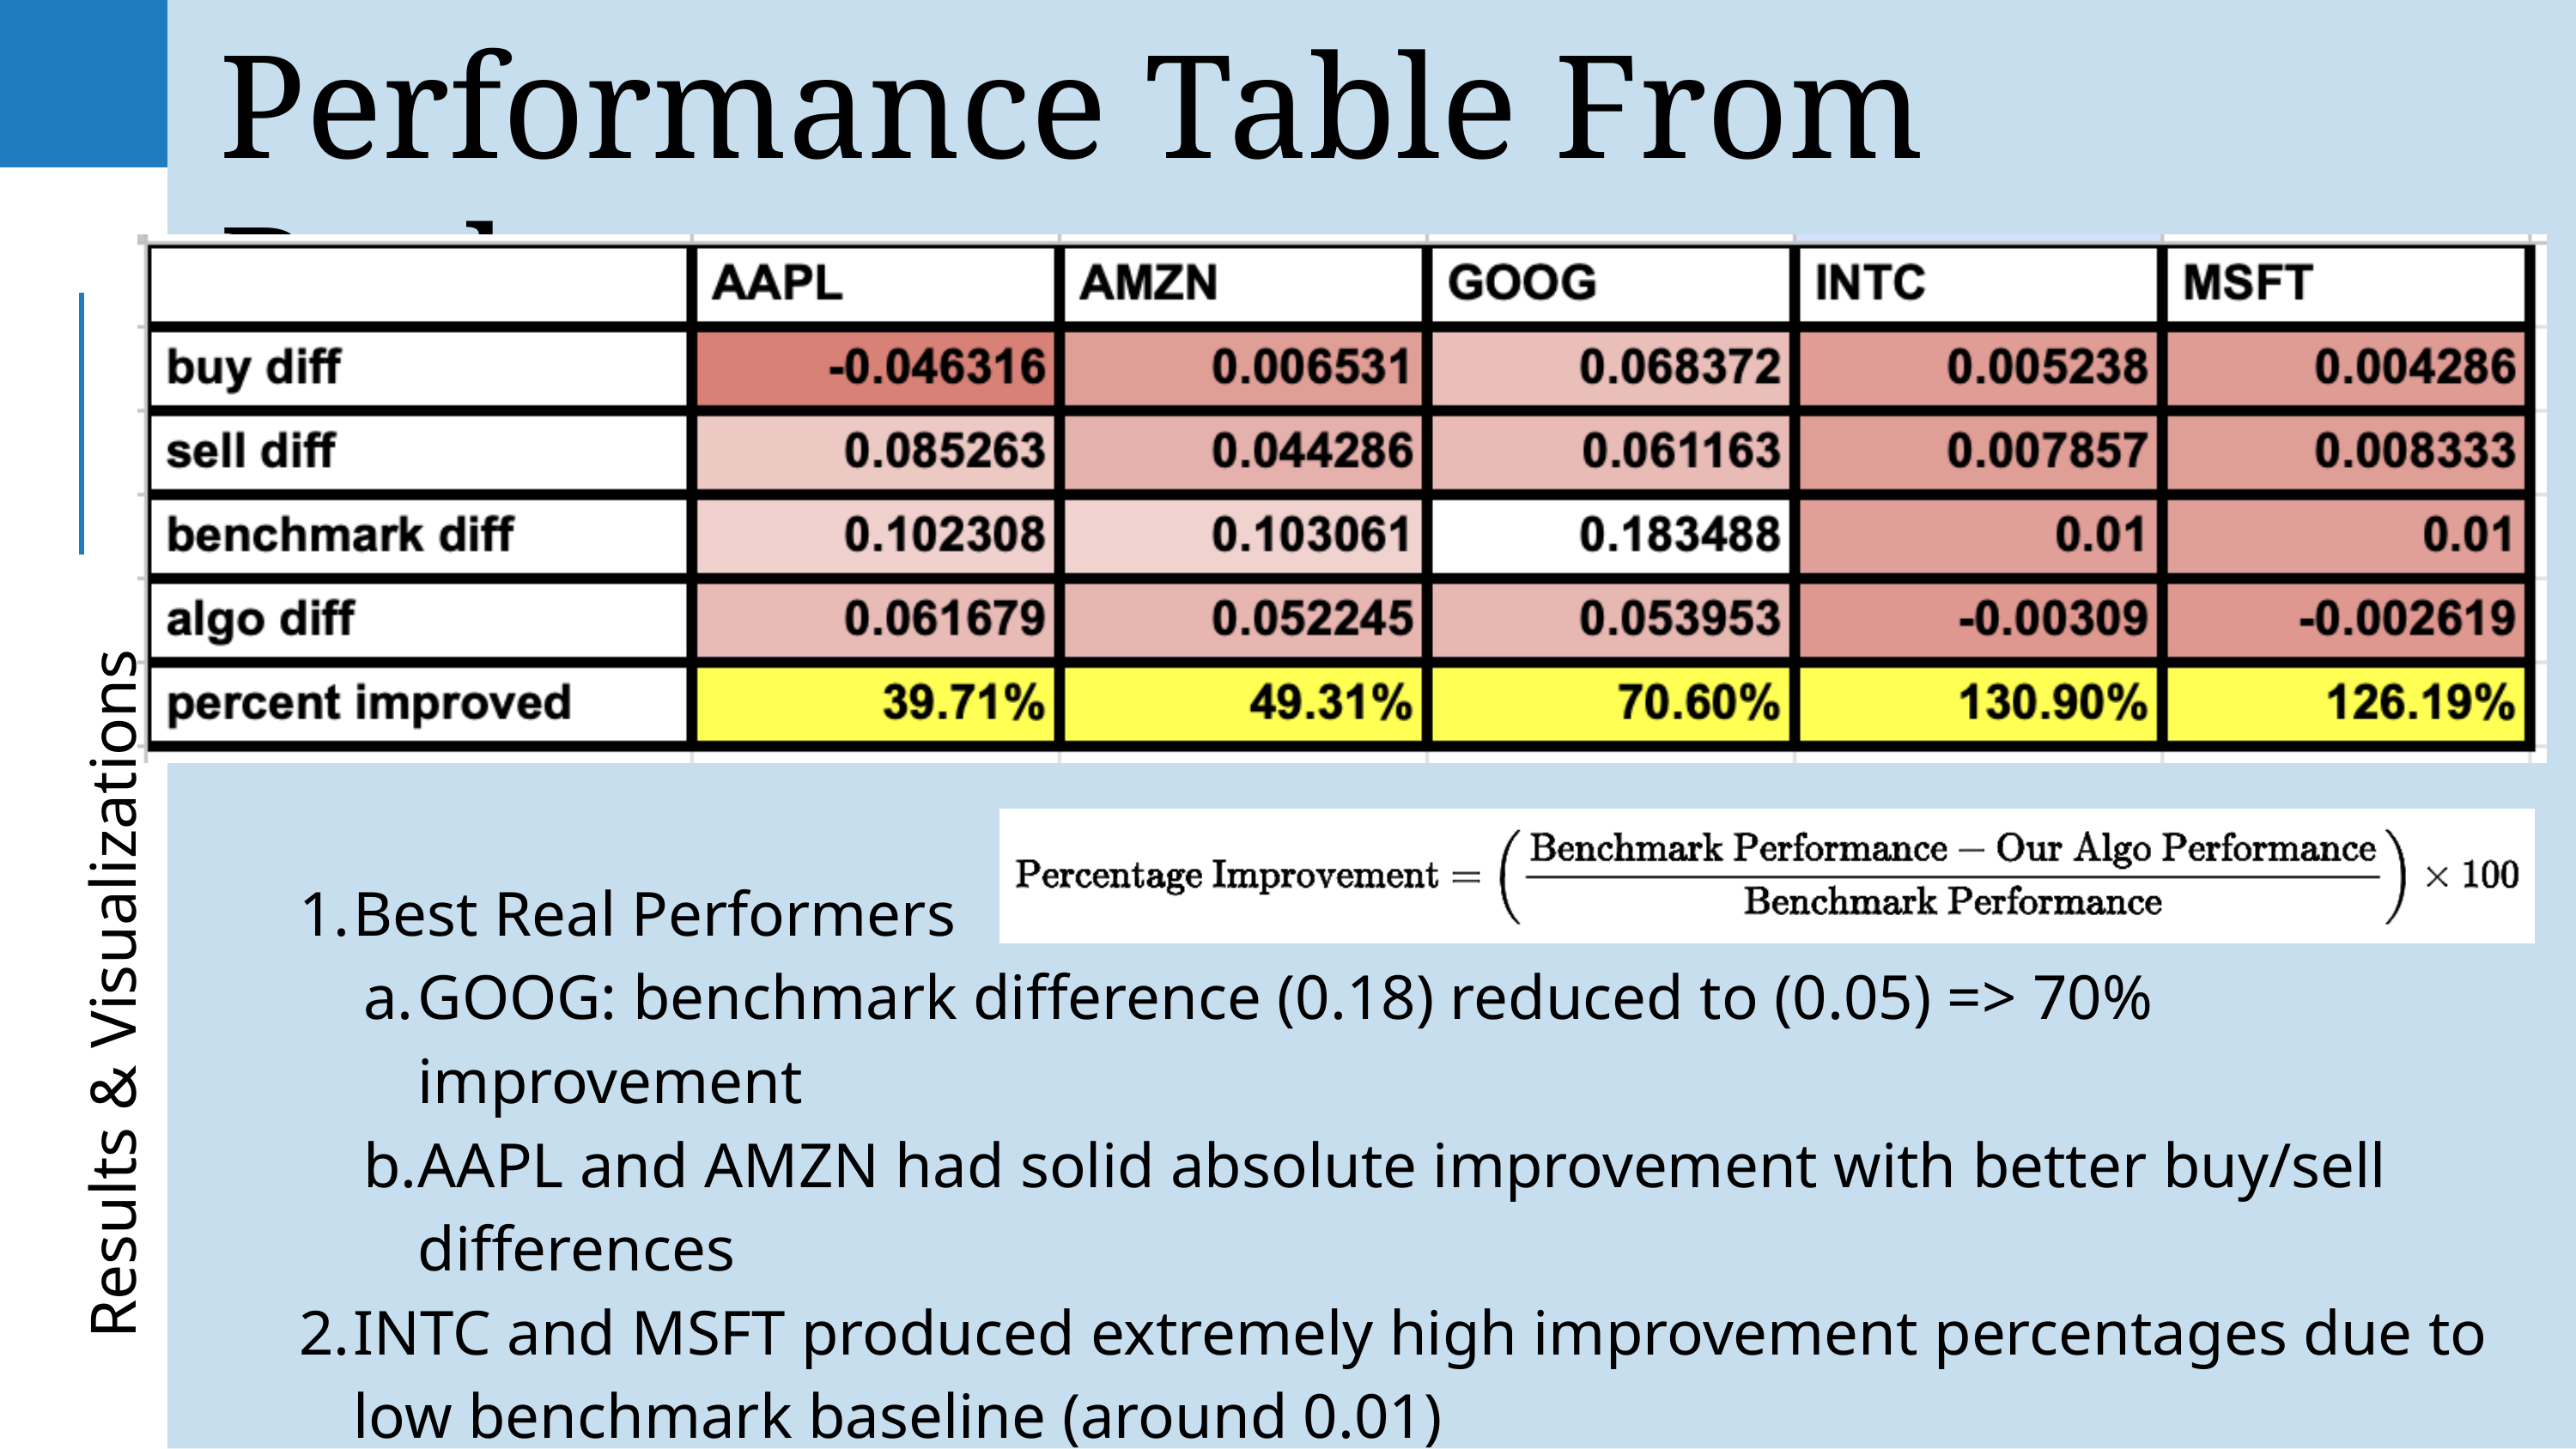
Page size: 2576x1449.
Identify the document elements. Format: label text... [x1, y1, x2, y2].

text_box Results & Visualizations [44, 554, 149, 1339]
picture [999, 809, 2536, 943]
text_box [0, 0, 168, 168]
picture [137, 234, 2547, 763]
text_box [167, 0, 2576, 1449]
